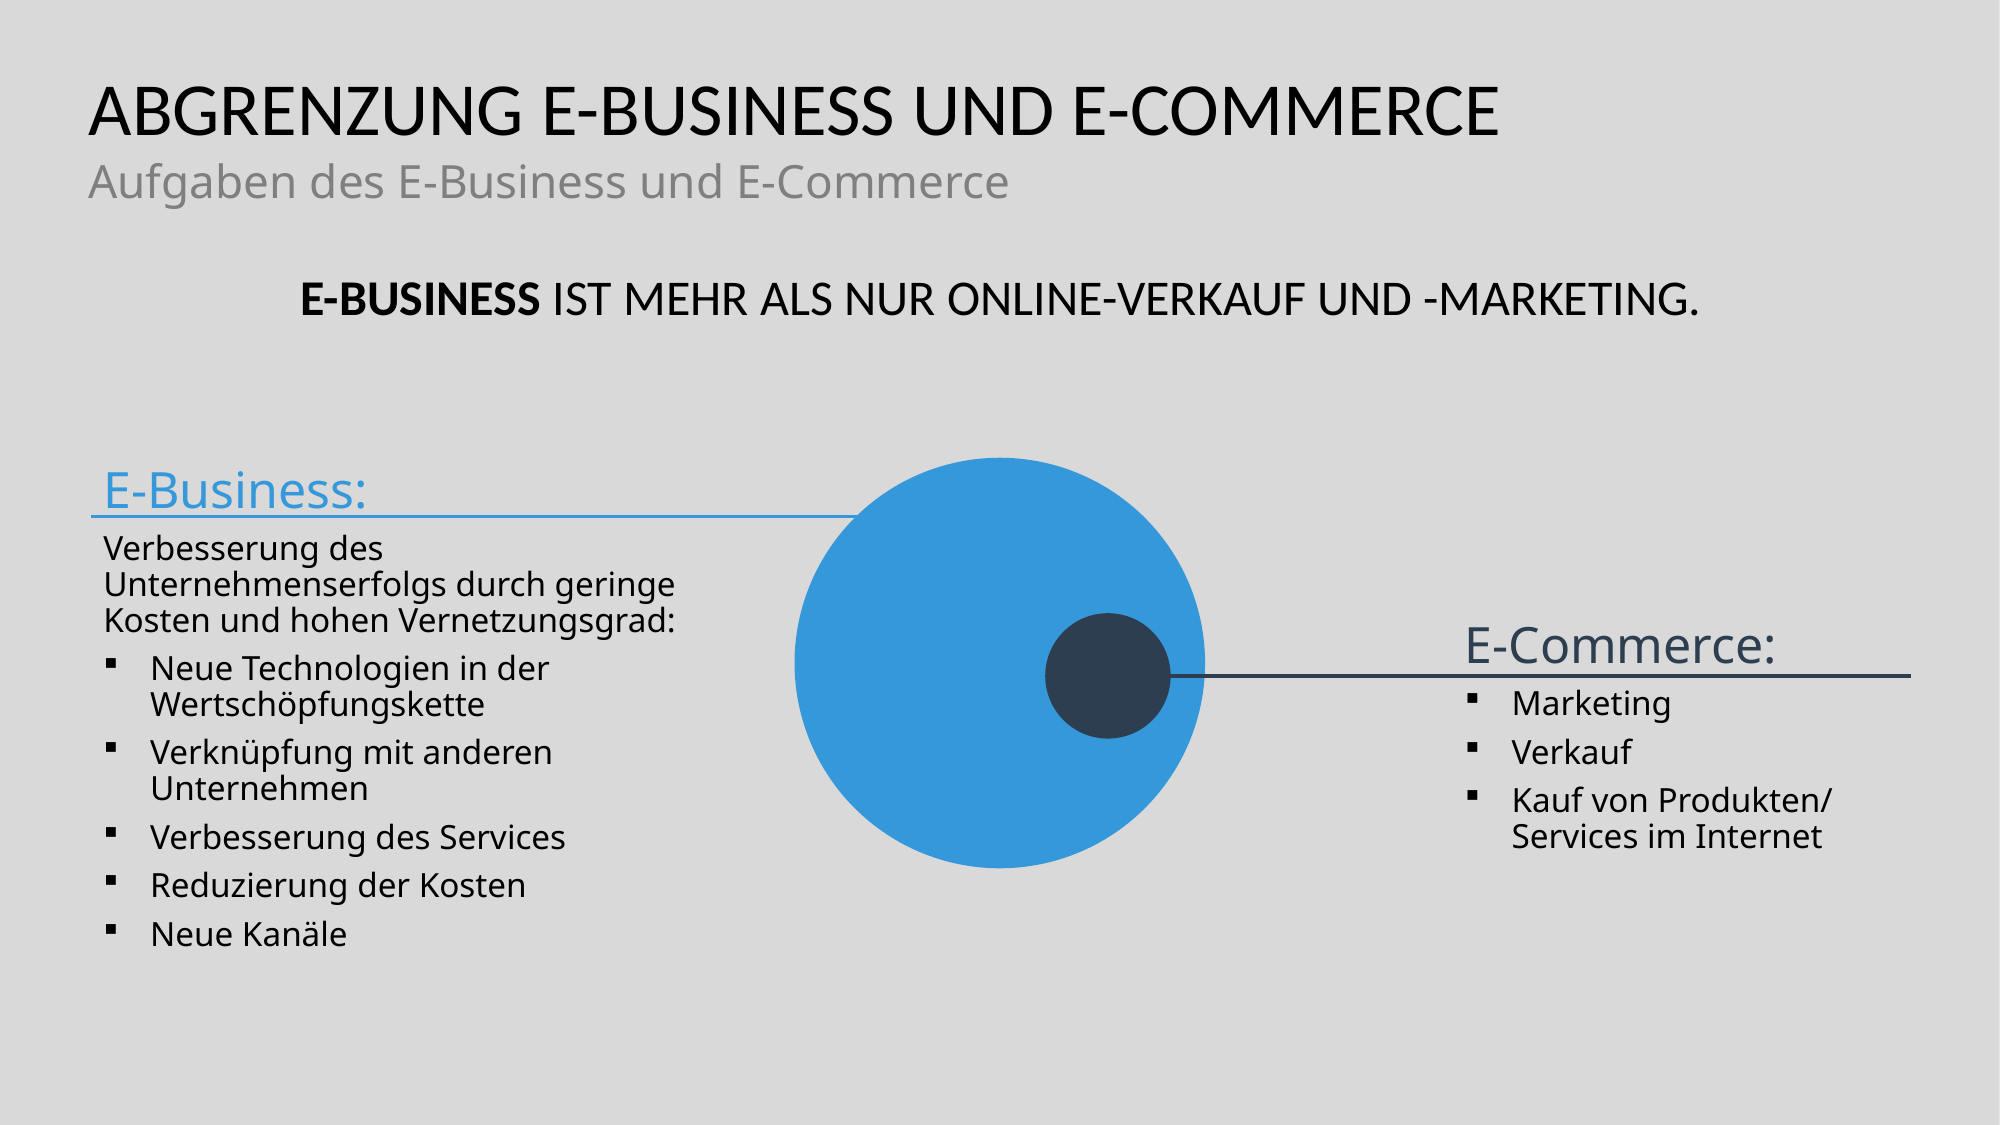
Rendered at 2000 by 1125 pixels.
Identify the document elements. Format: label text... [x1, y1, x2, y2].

text_box E-Commerce: Marketing Verkauf Kauf von Produkten/ Services im Internet [1448, 611, 1913, 1061]
text_box E-Business: Verbesserung des Unternehmenserfolgs durch geringe Kosten und hohen Vernetzungsgrad: Neue Technologien in der Wertschöpfungskette Verknüpfung mit anderen Unternehmen Verbesserung des Services Reduzierung der Kosten Neue Kanäle [88, 457, 741, 961]
title ABGRENZUNG E-BUSINESS UND E-COMMERCE [88, 70, 1911, 159]
text_box E-BUSINESS IST MEHR ALS NUR ONLINE-VERKAUF UND -MARKETING. [91, 248, 1911, 350]
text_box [794, 457, 1206, 869]
list Aufgaben des E-Business und E-Commerce [88, 159, 1911, 248]
